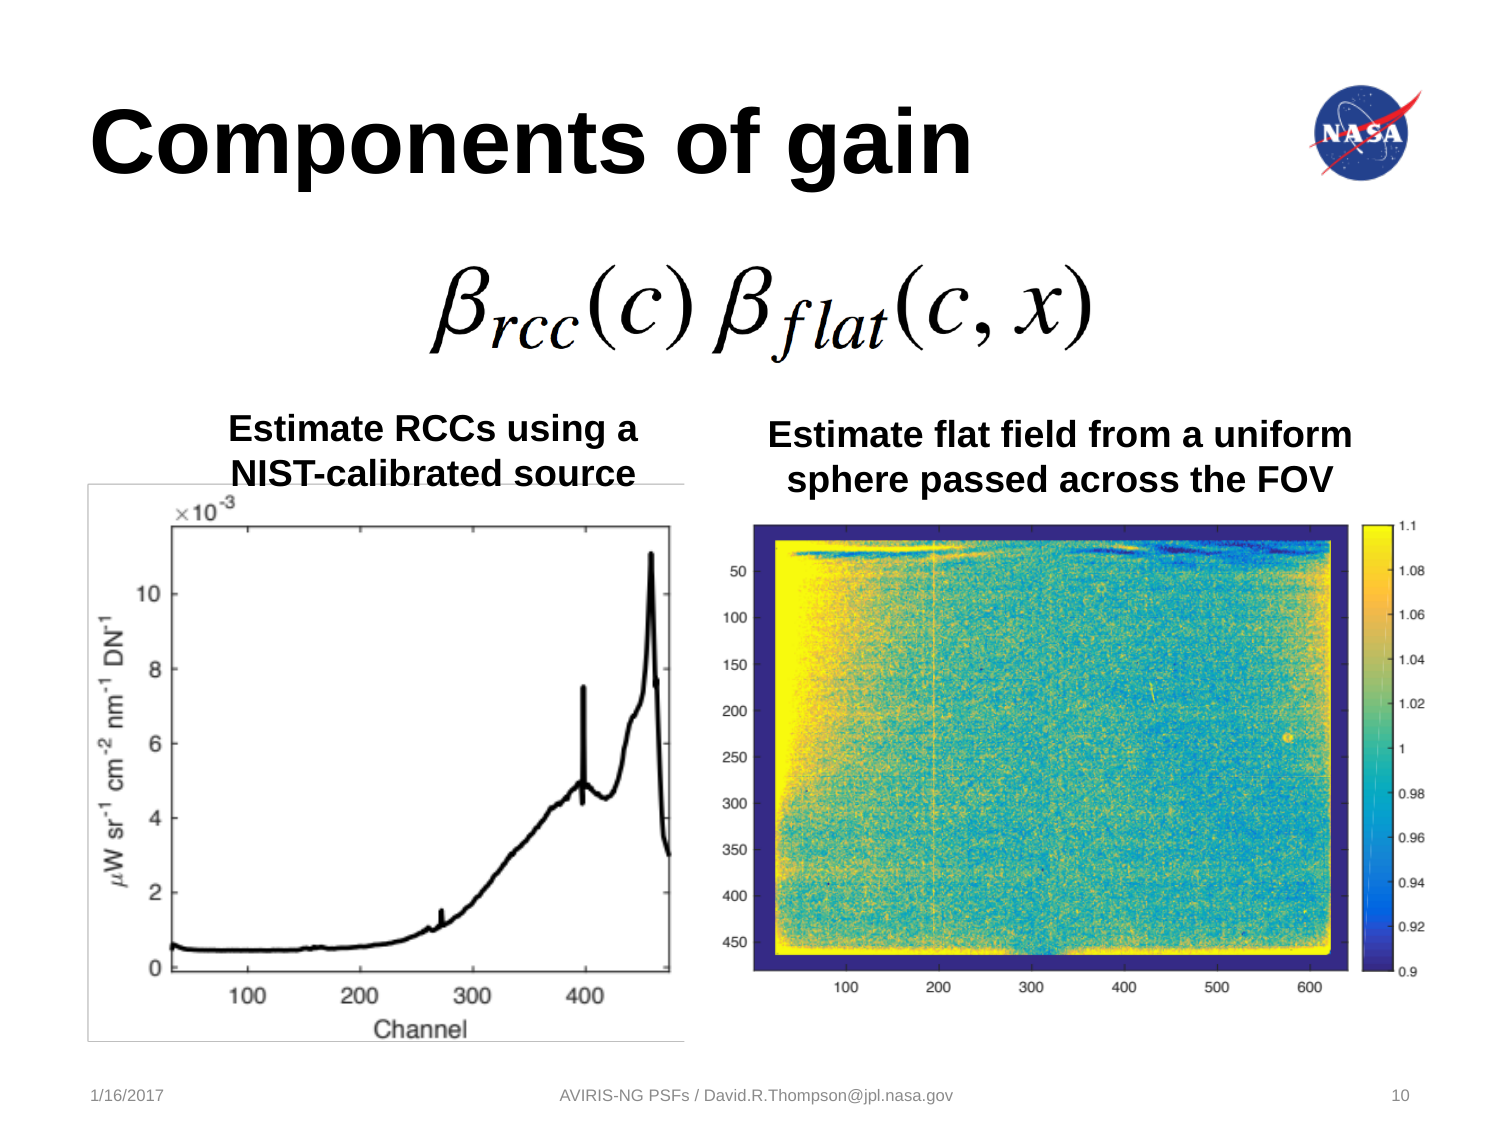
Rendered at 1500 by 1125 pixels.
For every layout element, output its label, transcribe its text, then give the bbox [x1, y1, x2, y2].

title Components of gain [74, 74, 1425, 146]
picture [414, 233, 1105, 396]
text_box Estimate RCCs using a NIST-calibrated source [193, 396, 673, 478]
picture [705, 513, 1449, 1011]
slide_number 10 [1217, 1065, 1425, 1125]
picture [74, 480, 685, 1045]
text_box Estimate flat field from a uniform sphere passed across the FOV [726, 402, 1395, 508]
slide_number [75, 1065, 297, 1125]
footer AVIRIS-NG PSFs / David.R.Thompson@jpl.nasa.gov [309, 1065, 1205, 1125]
